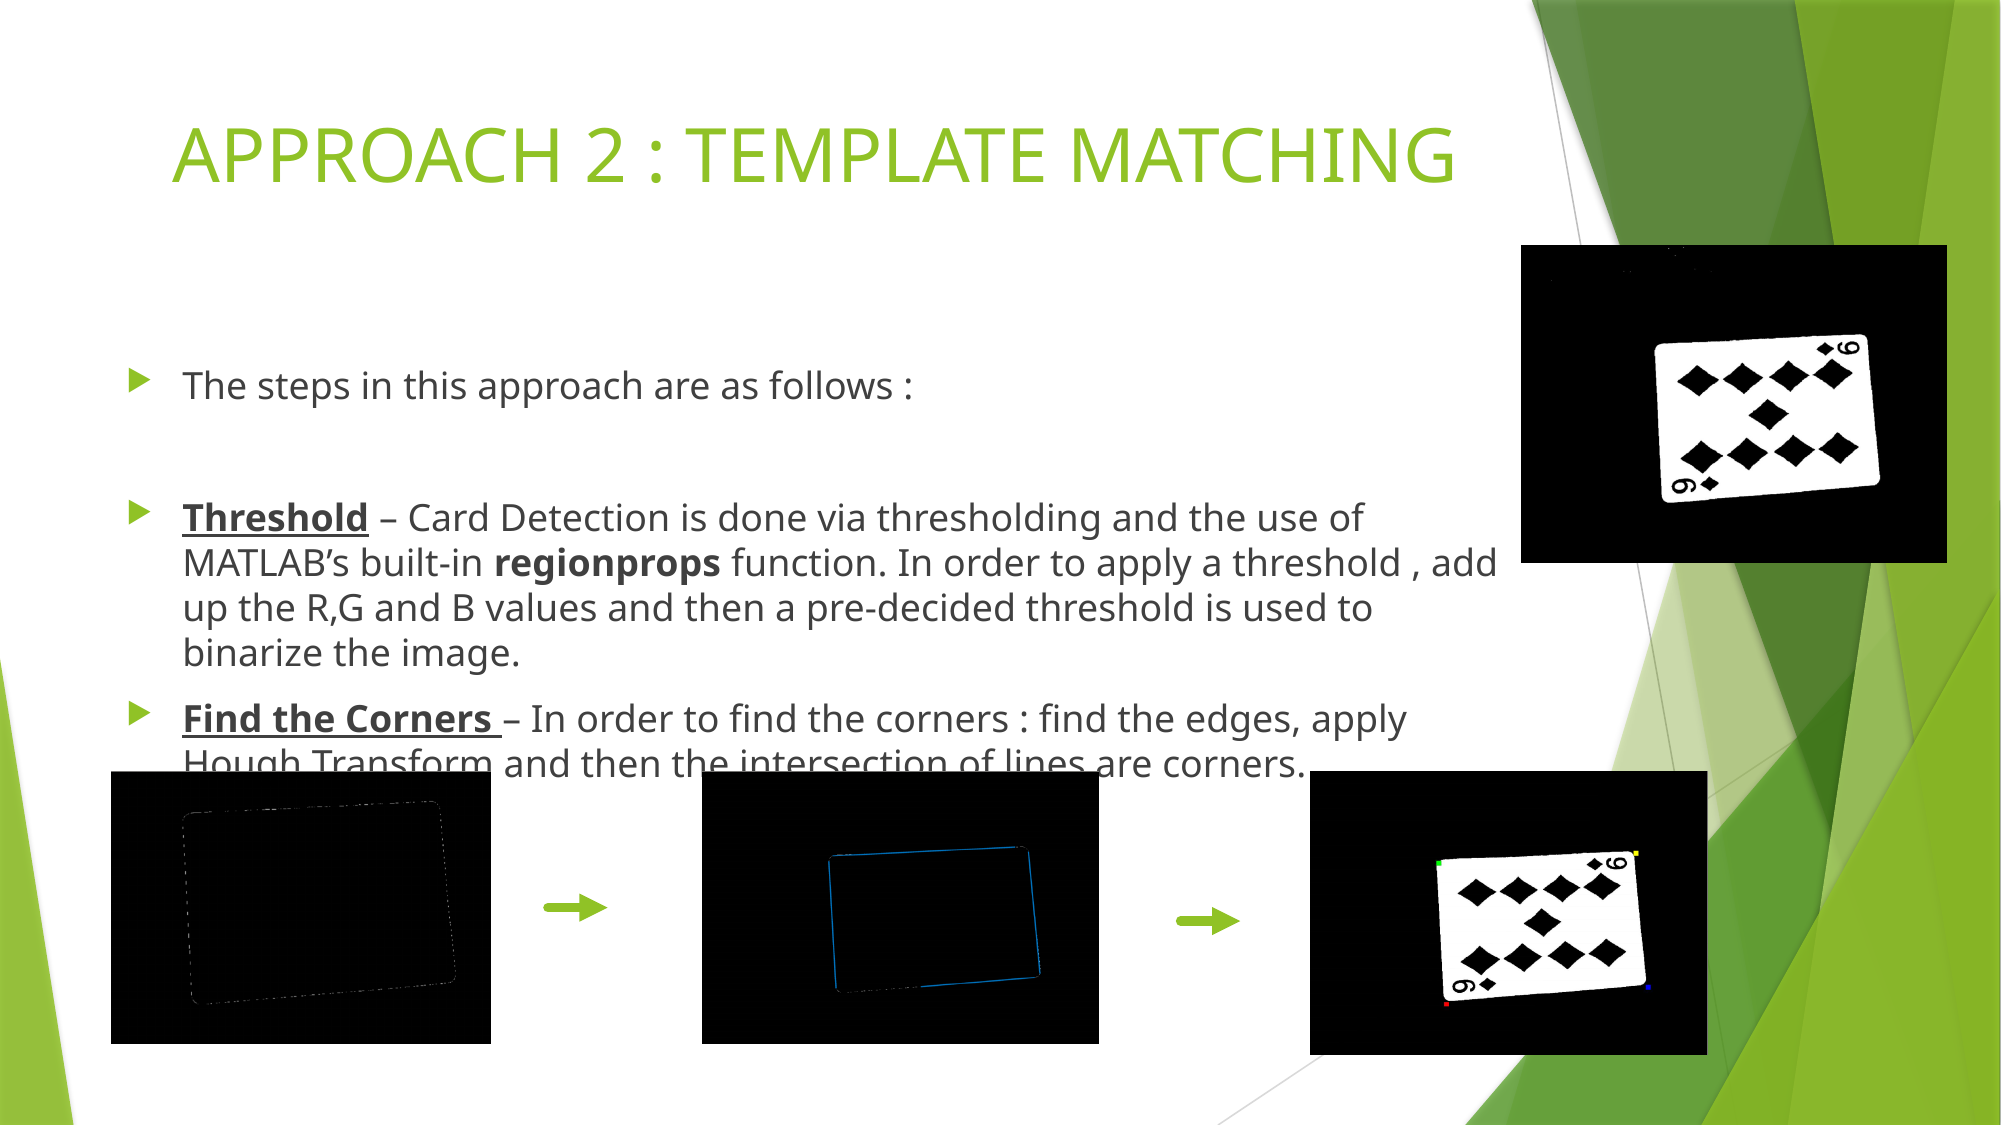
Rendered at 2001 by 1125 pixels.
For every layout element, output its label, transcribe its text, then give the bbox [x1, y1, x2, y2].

picture [1310, 770, 1709, 1055]
picture [1520, 245, 1948, 563]
picture [701, 770, 1100, 1045]
title APPROACH 2 : TEMPLATE MATCHING [111, 99, 1522, 317]
picture [110, 770, 491, 1045]
list The steps in this approach are as follows : Threshold – Card Detection is done via thresholding and the use of MATLAB’s built-in regionprops function. In order to apply a threshold , add up the R,G and B values and then a pre-decided threshold is used to binarize the image. Find the Corners – In order to find the corners : find the edges, apply Hough Transform and then the intersection of lines are corners. [111, 354, 1522, 992]
